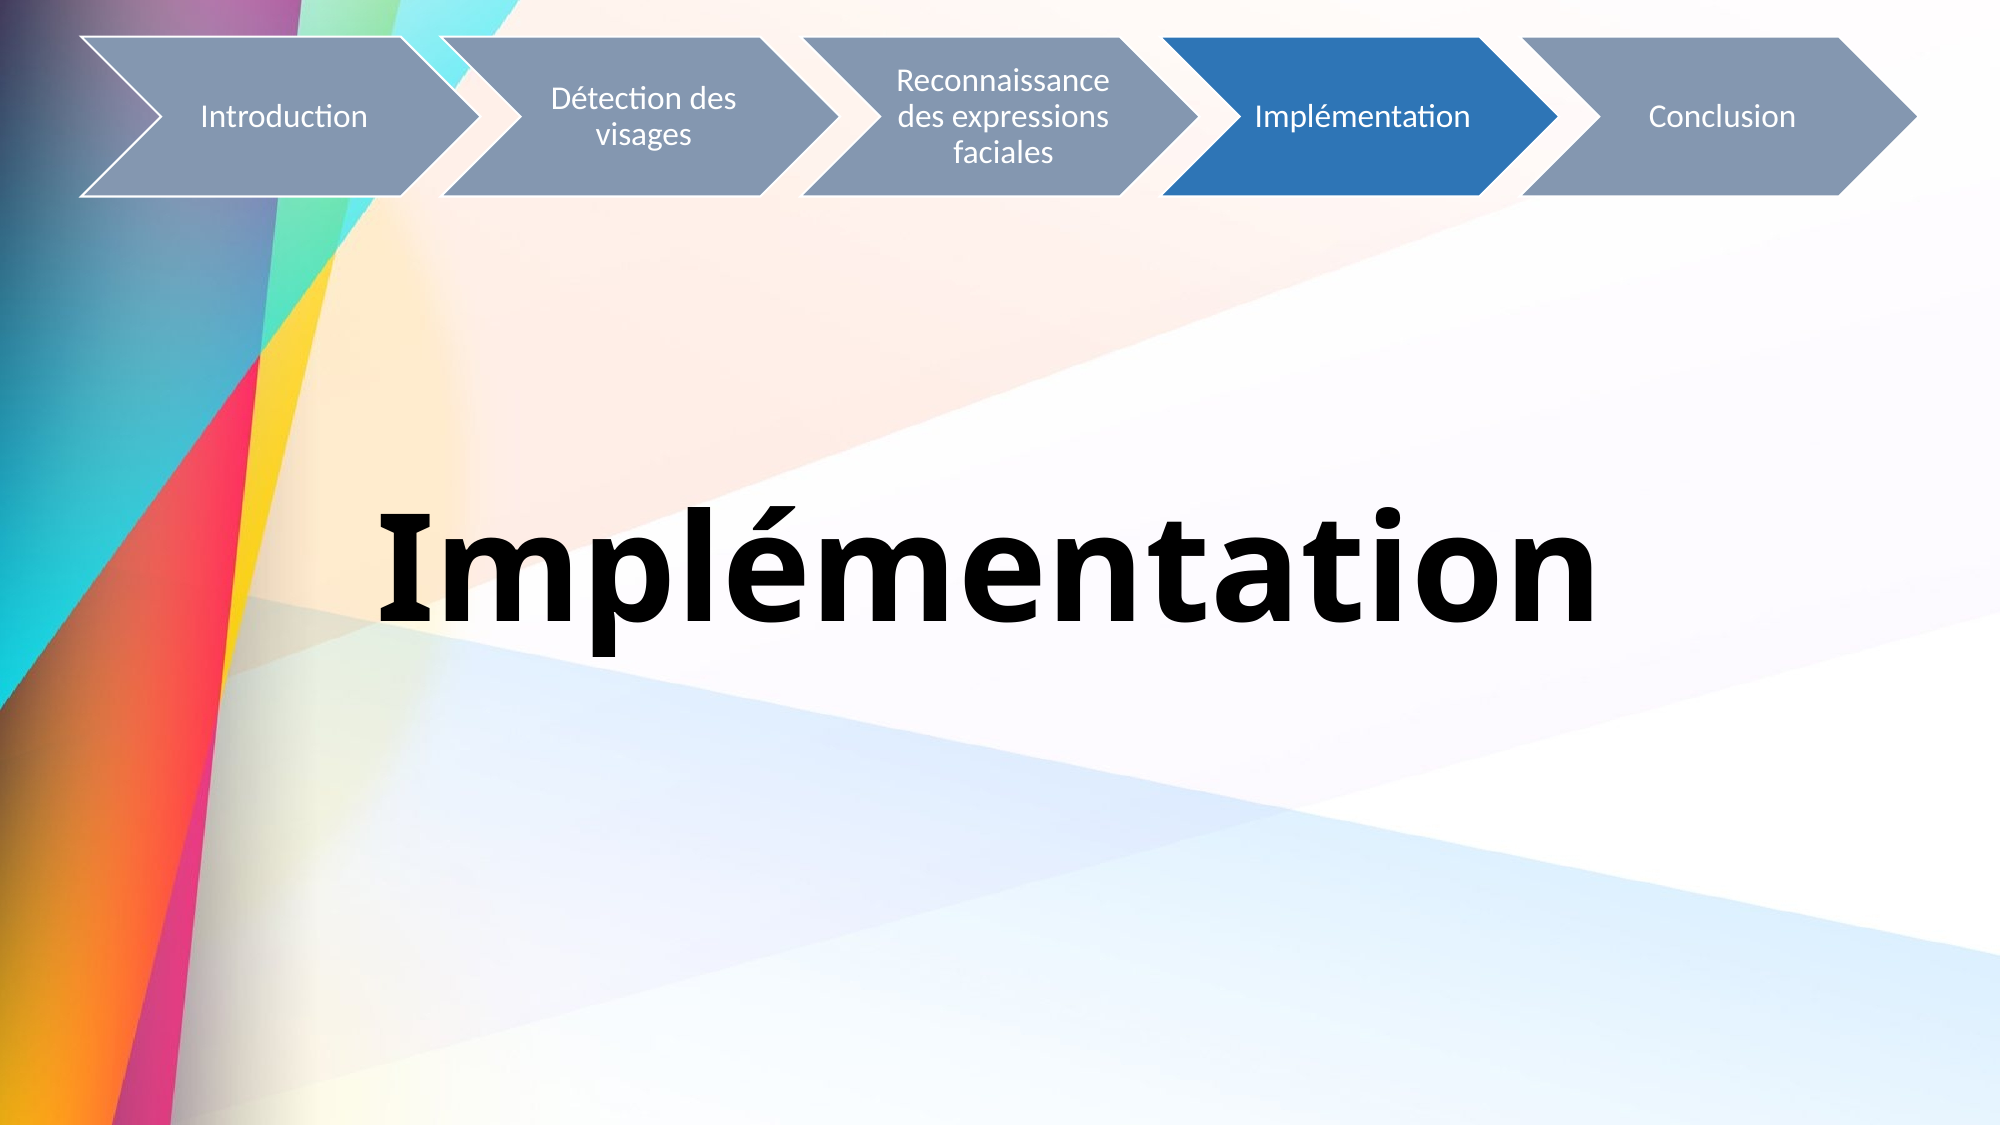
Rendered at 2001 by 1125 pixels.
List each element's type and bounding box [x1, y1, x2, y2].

picture [0, 0, 2000, 1125]
text_box [80, 35, 1920, 198]
